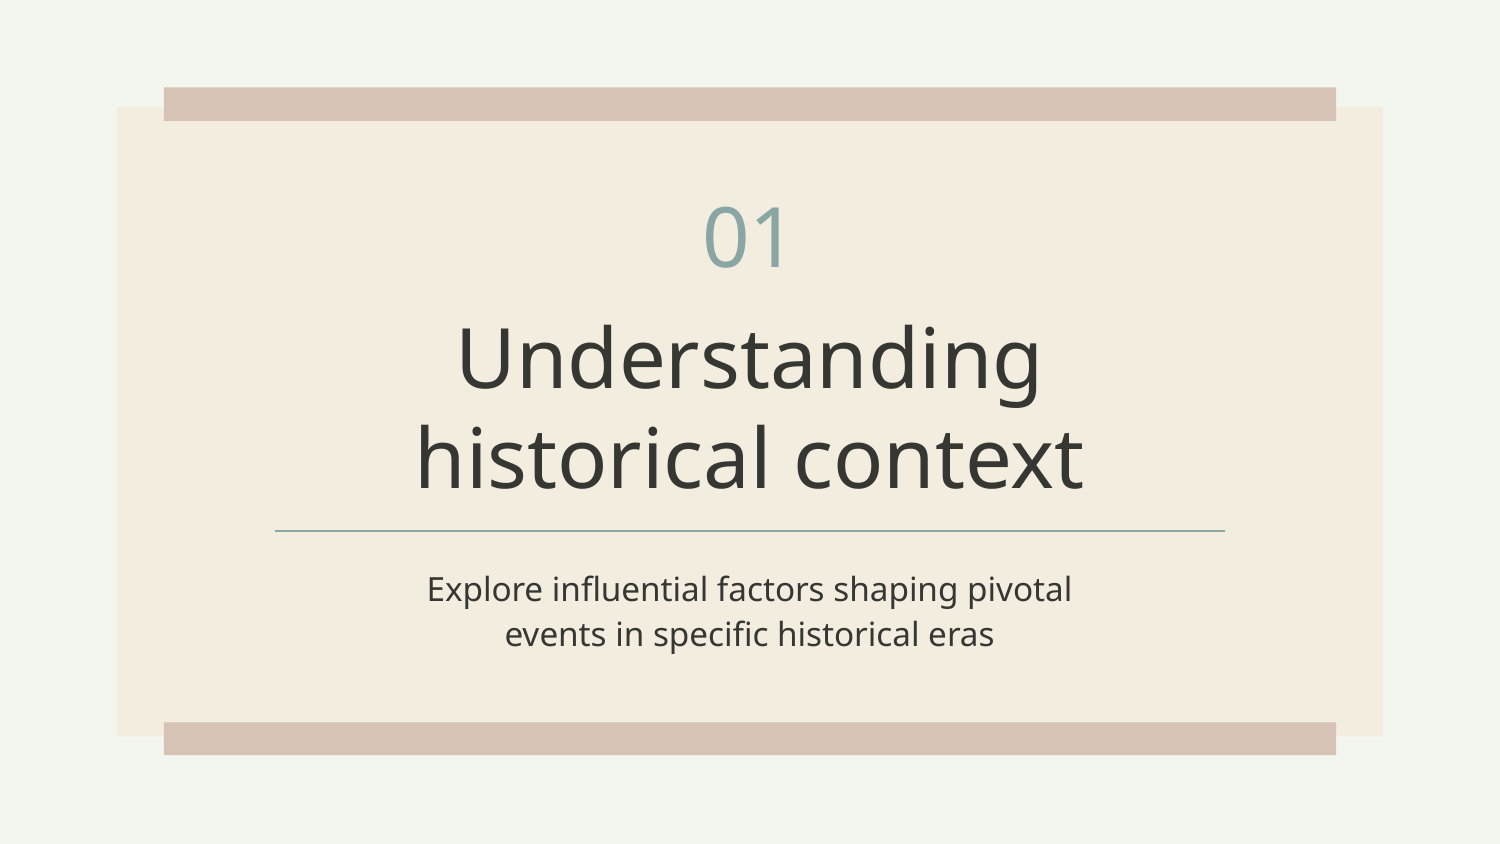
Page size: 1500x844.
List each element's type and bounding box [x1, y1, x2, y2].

text_box [116, 86, 1384, 756]
